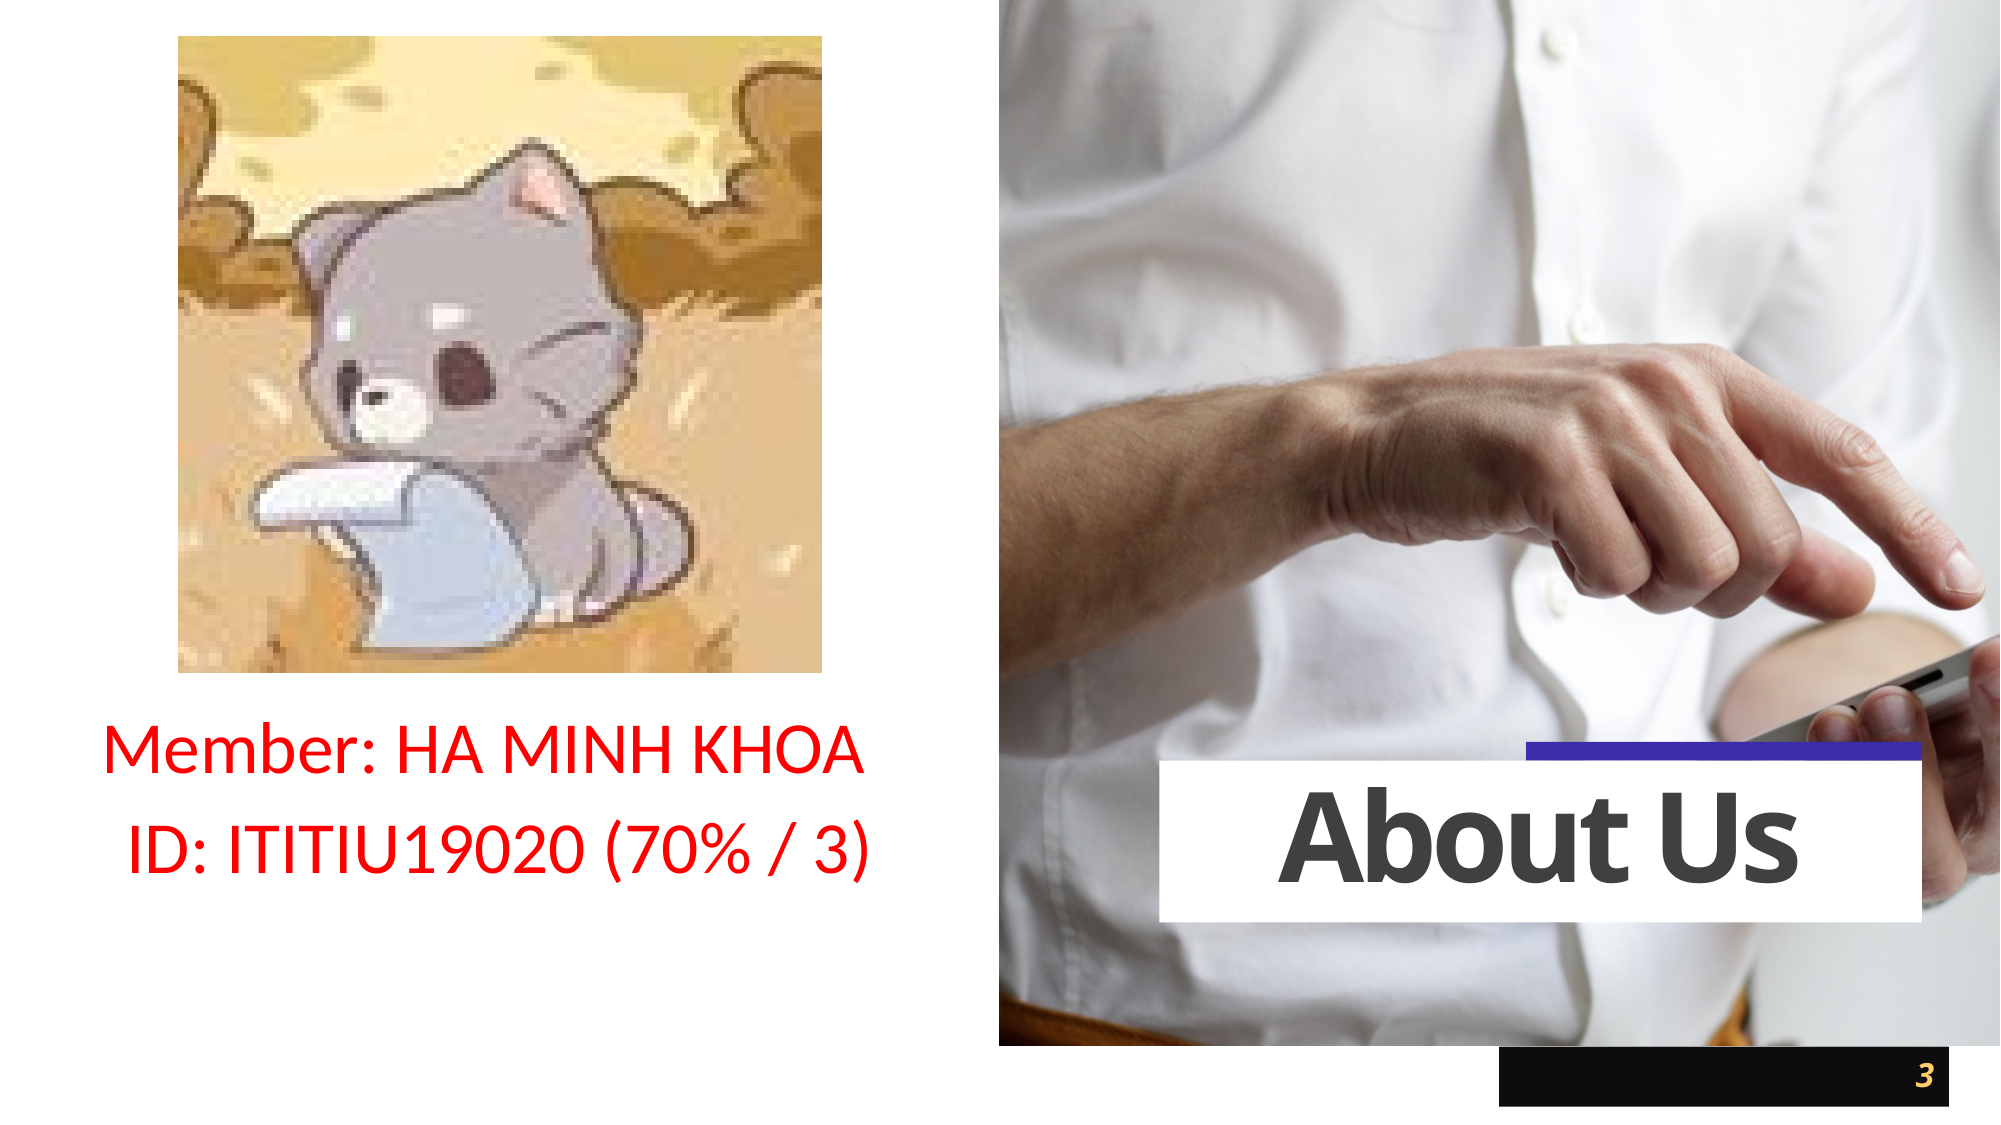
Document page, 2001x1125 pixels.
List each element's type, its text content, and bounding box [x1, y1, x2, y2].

text_box Member: HA MINH KHOA ID: ITITIU19020 (70% / 3) [0, 702, 999, 897]
picture [178, 36, 822, 673]
slide_number 3 [1499, 1046, 1949, 1107]
picture [999, 0, 2000, 1046]
